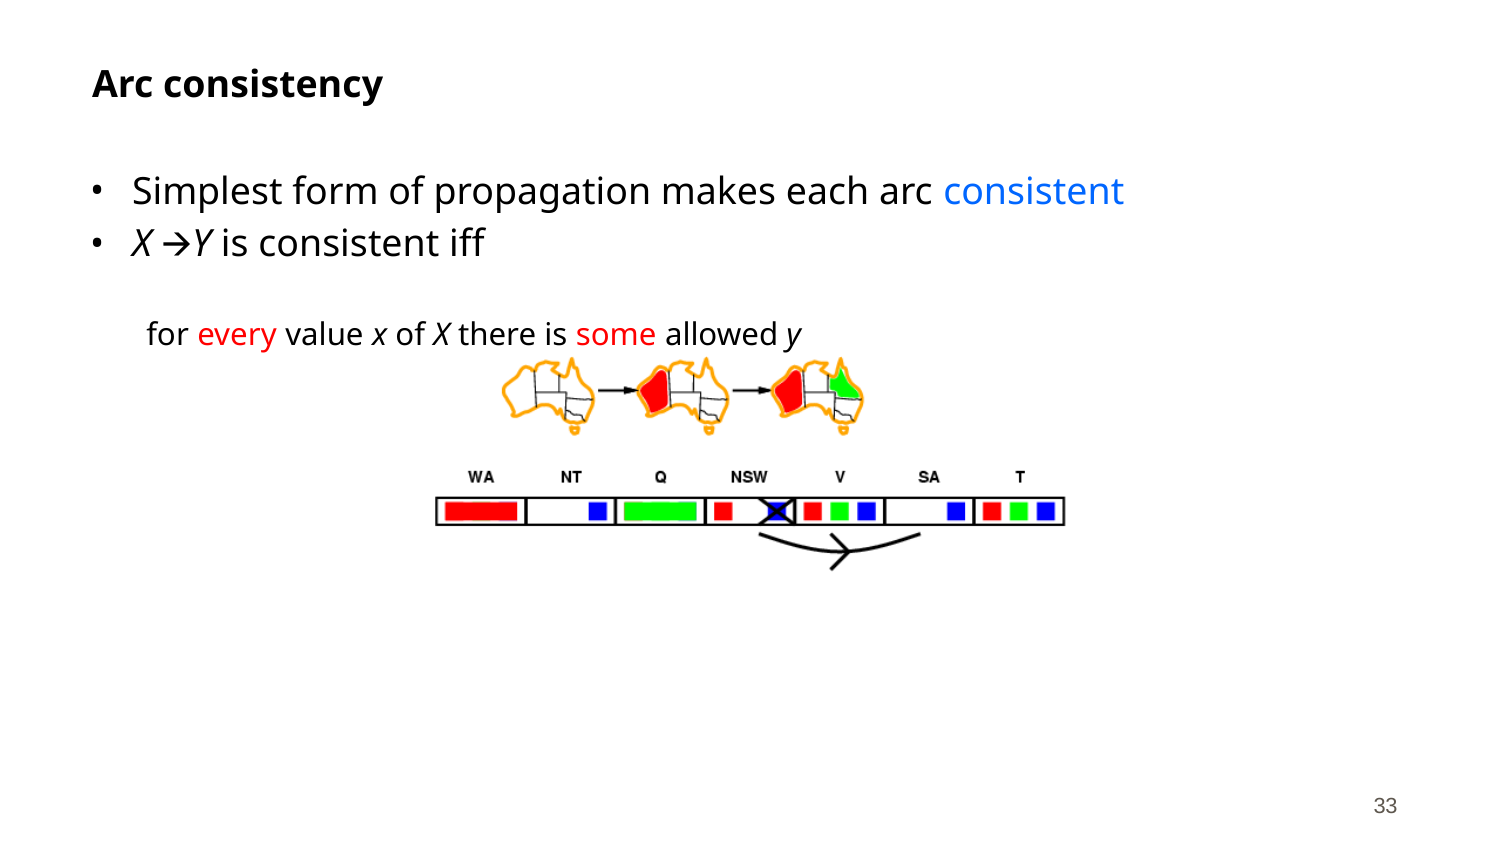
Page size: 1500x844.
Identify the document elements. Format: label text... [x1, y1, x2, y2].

list Simplest form of propagation makes each arc consistent X 🡪Y is consistent iff for every value x of X there is some allowed y [75, 159, 1417, 746]
title Arc consistency [77, 28, 1415, 113]
picture [433, 356, 1066, 574]
slide_number 33 [1100, 768, 1413, 826]
